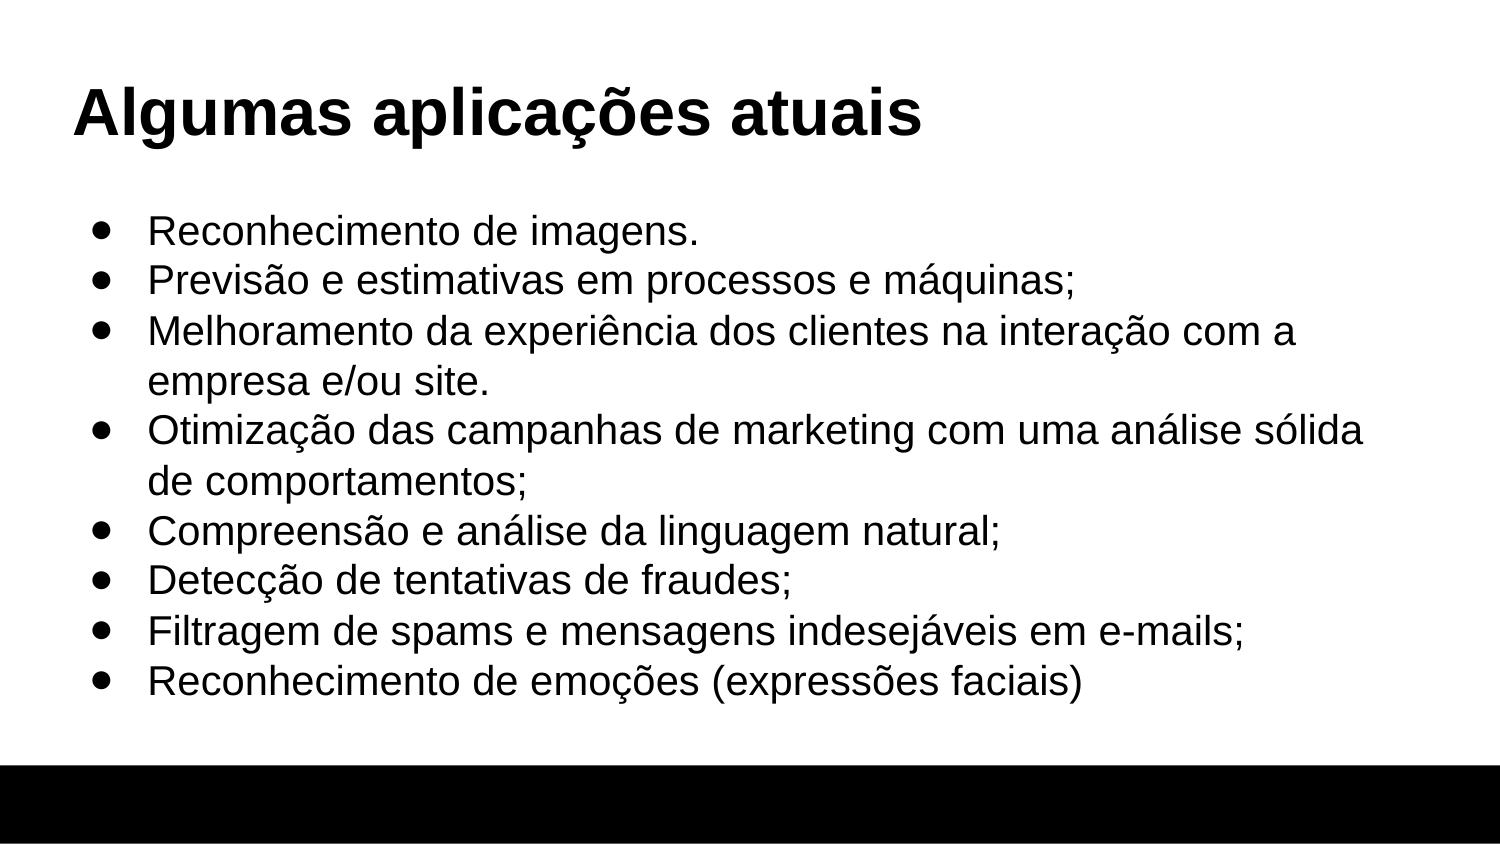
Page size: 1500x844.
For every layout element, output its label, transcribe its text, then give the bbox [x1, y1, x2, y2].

list Reconhecimento de imagens. Previsão e estimativas em processos e máquinas; Melhoramento da experiência dos clientes na interação com a empresa e/ou site. Otimização das campanhas de marketing com uma análise sólida de comportamentos; Compreensão e análise da linguagem natural; Detecção de tentativas de fraudes; Filtragem de spams e mensagens indesejáveis em e-mails; Reconhecimento de emoções (expressões faciais) [57, 188, 1433, 709]
title Algumas aplicações atuais [57, 54, 1273, 164]
